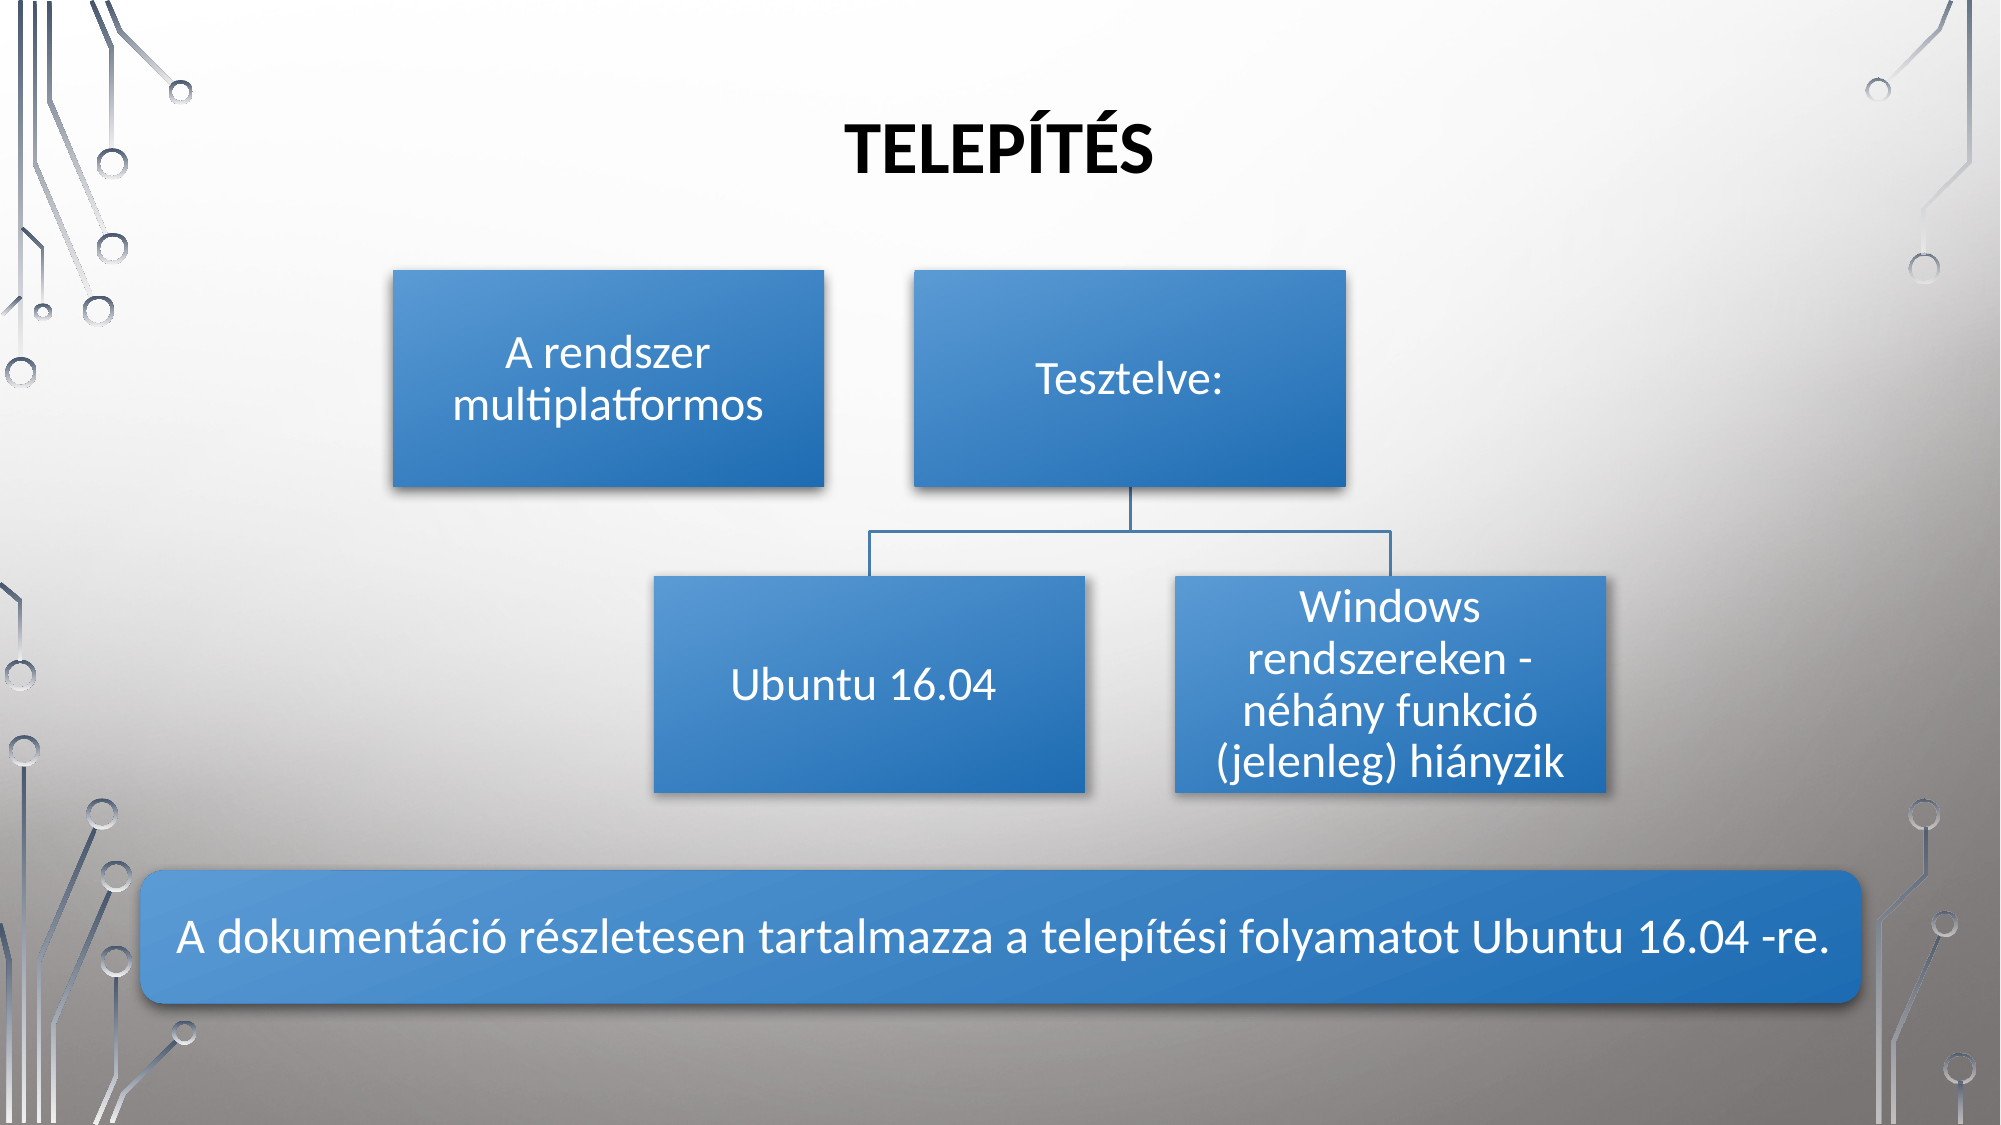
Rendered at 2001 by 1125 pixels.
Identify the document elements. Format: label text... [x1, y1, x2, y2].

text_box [137, 870, 1862, 1004]
title Telepítés [187, 28, 1813, 268]
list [186, 270, 1813, 794]
